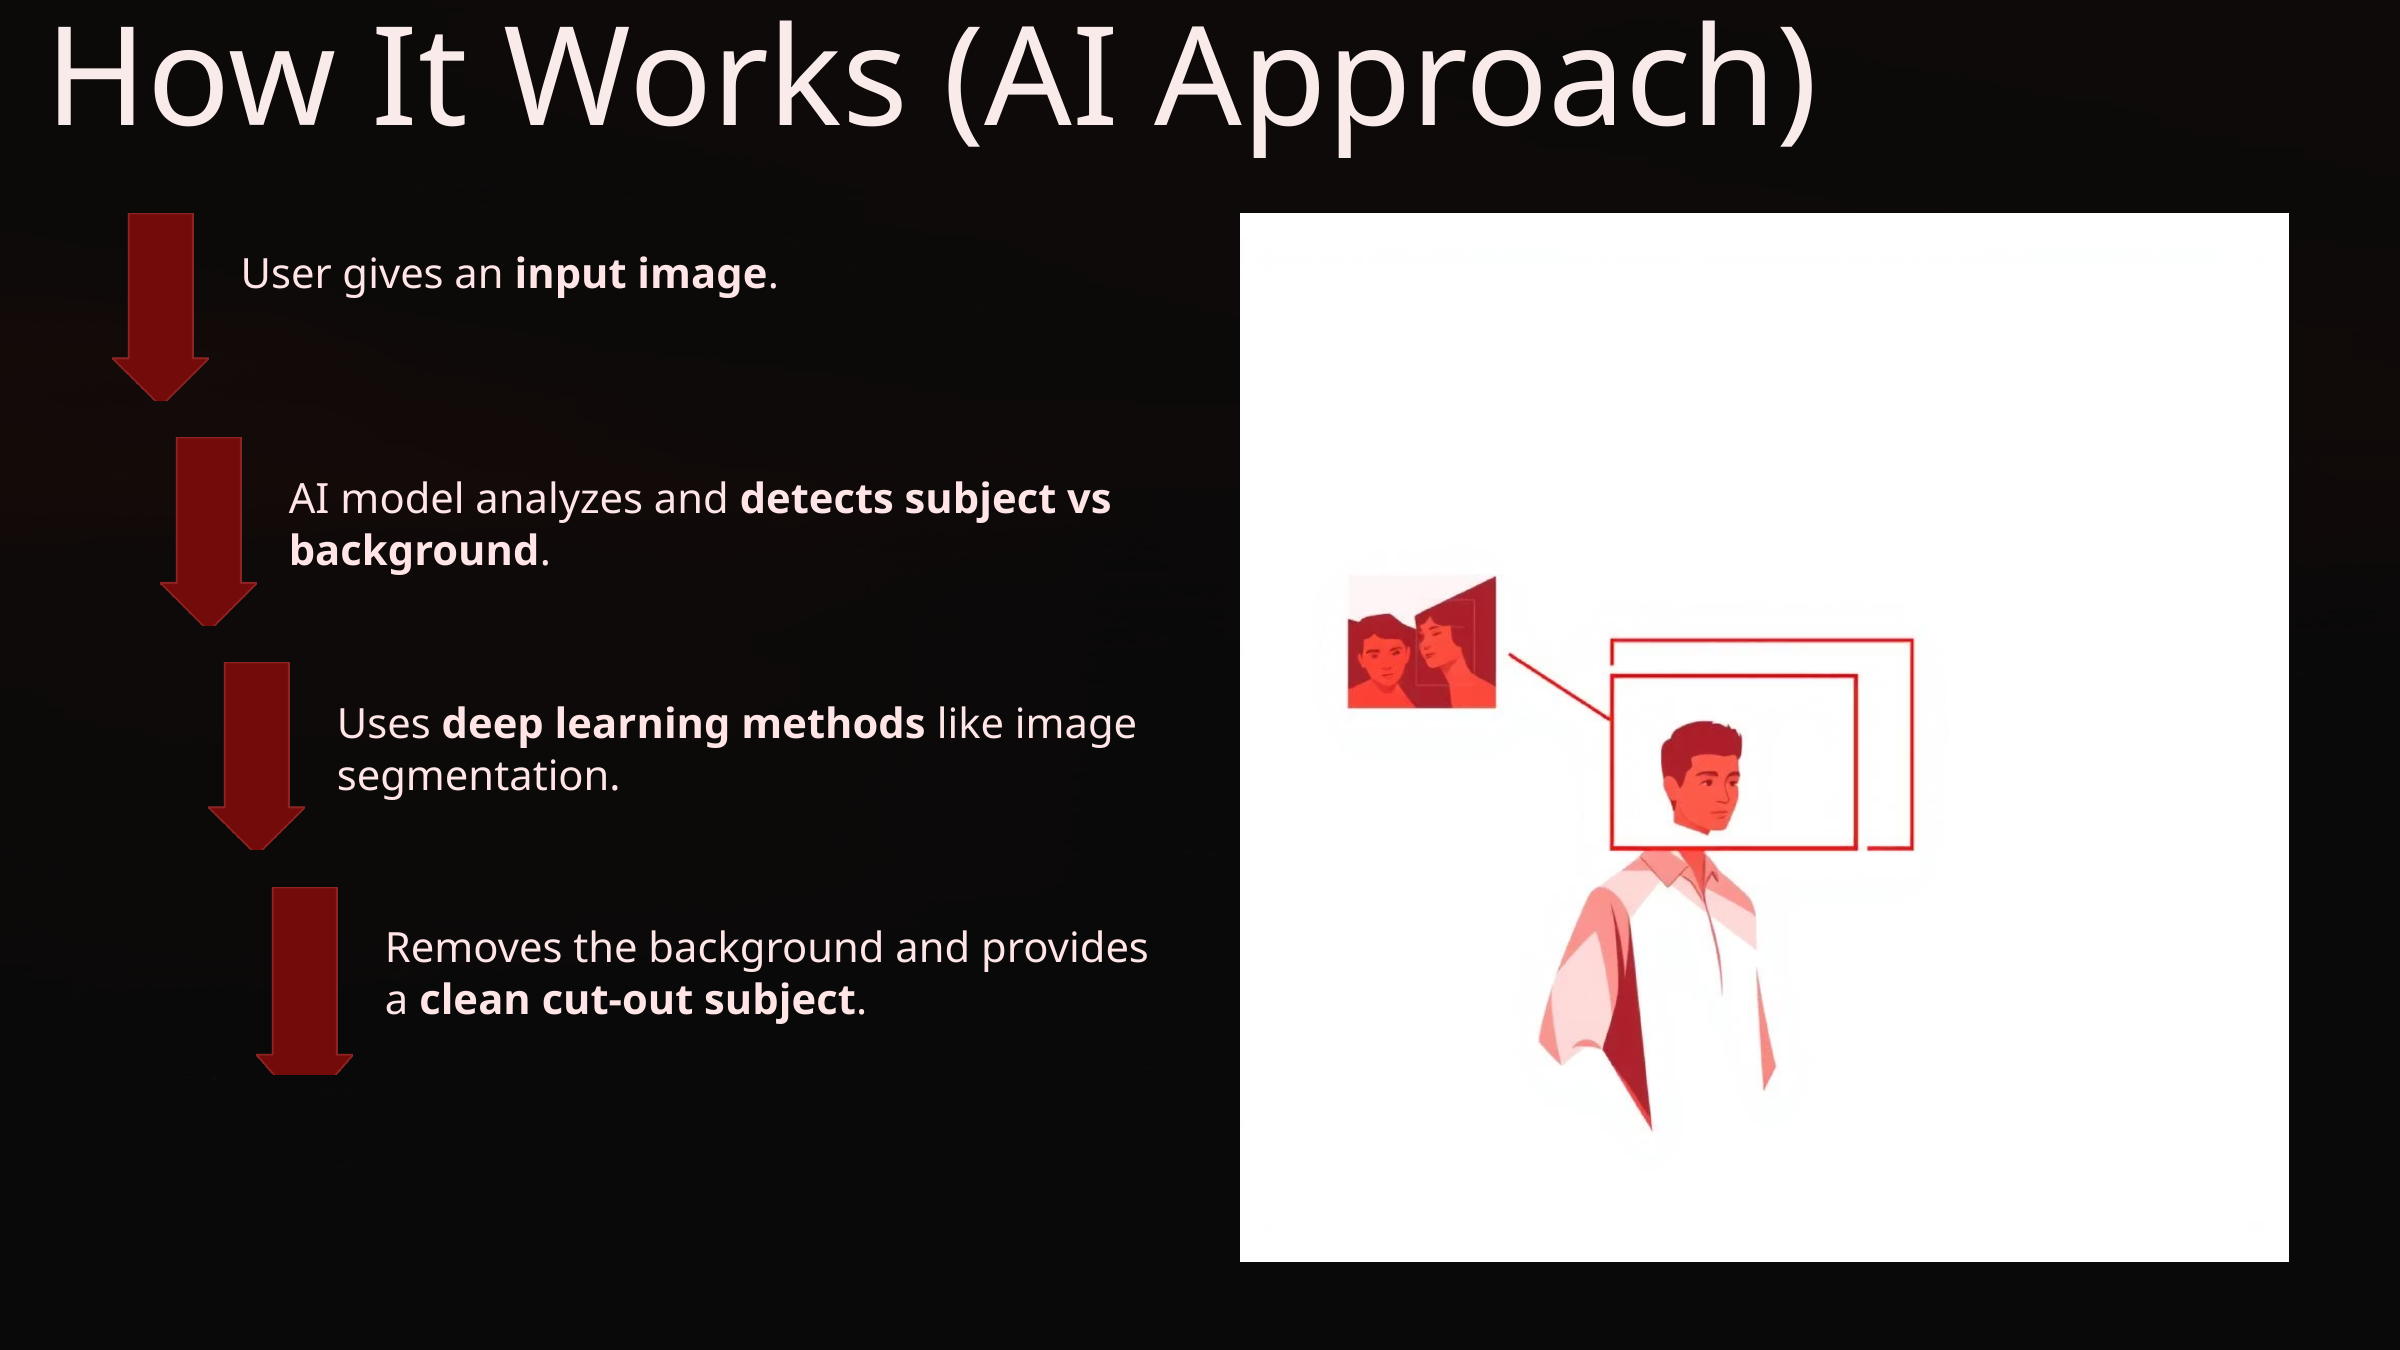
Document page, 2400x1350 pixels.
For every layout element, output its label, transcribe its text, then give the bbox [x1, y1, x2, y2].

picture [1240, 213, 2289, 1262]
picture [112, 213, 209, 401]
picture [208, 662, 305, 850]
picture [160, 437, 257, 626]
text_box User gives an input image. [240, 245, 885, 298]
text_box AI model analyzes and detects subject vs background. [288, 469, 1161, 576]
text_box Removes the background and provides a clean cut-out subject. [385, 919, 1161, 1078]
text_box How It Works (AI Approach) [45, 100, 956, 154]
picture [256, 887, 353, 1075]
text_box Uses deep learning methods like image segmentation. [336, 694, 1161, 801]
